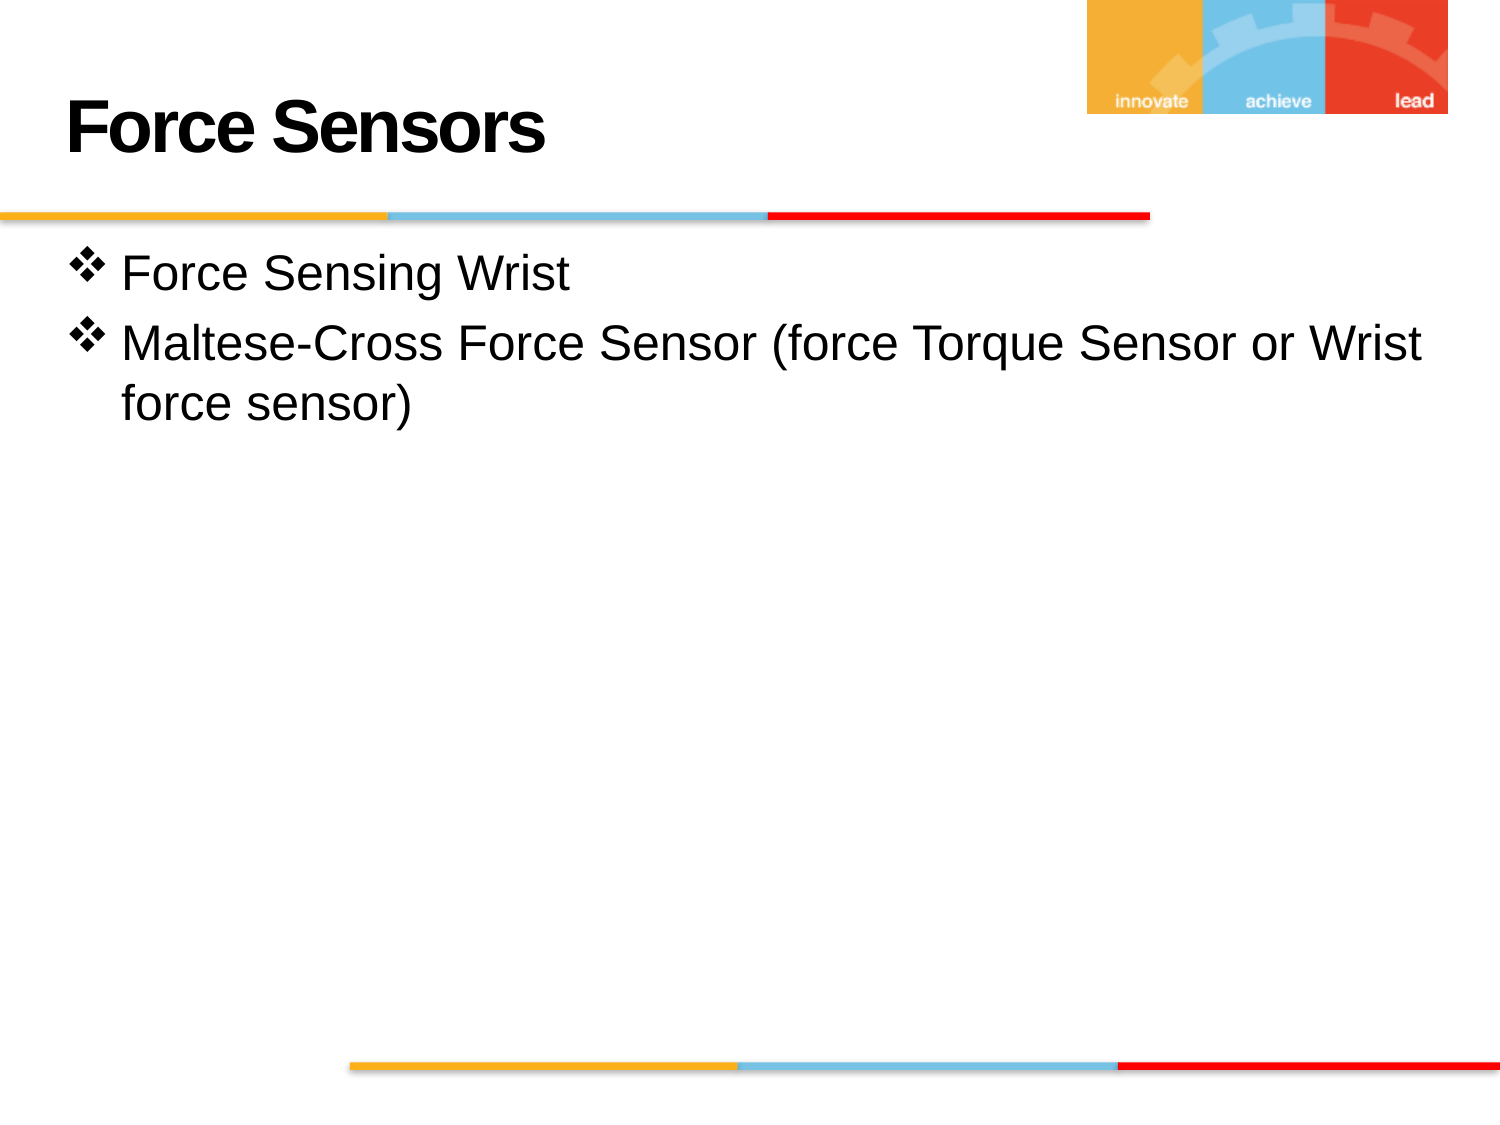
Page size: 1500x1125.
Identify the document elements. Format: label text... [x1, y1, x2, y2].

title Force Sensors [50, 45, 1448, 200]
list Force Sensing Wrist Maltese-Cross Force Sensor (force Torque Sensor or Wrist force sensor) [50, 232, 1448, 1063]
picture [1087, 0, 1448, 45]
